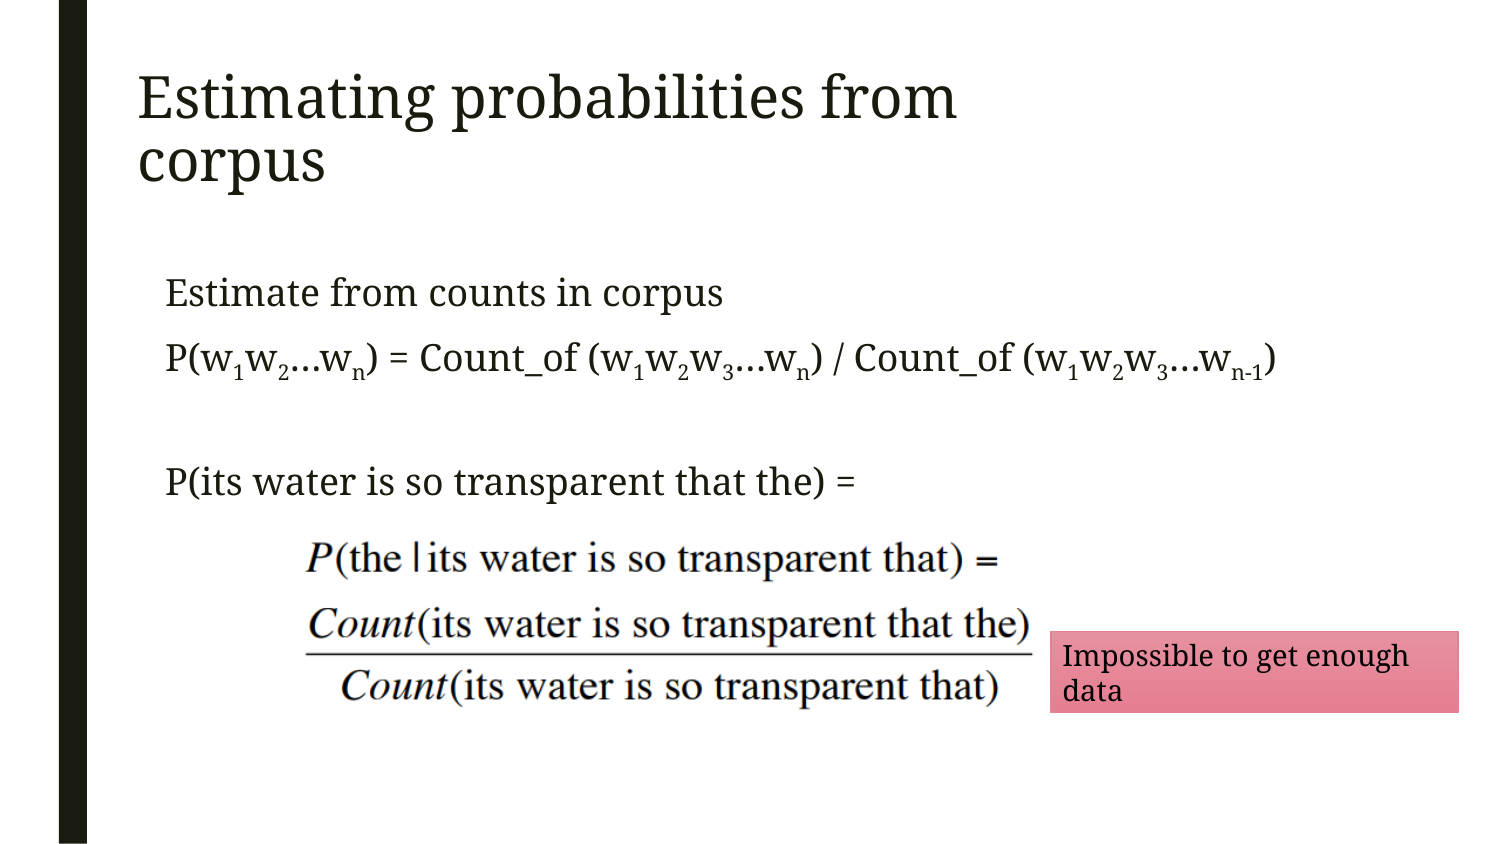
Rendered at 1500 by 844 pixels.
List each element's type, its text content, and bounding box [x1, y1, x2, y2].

text_box Impossible to get enough data [1190, 631, 1459, 713]
picture [234, 511, 1187, 752]
title Estimating probabilities from corpus [126, 63, 1013, 201]
list Estimate from counts in corpus P(w1w2…wn) = Count_of (w1w2w3…wn) / Count_of (w1w2w3…wn-1) P(its water is so transparent that the) = [153, 267, 1336, 817]
